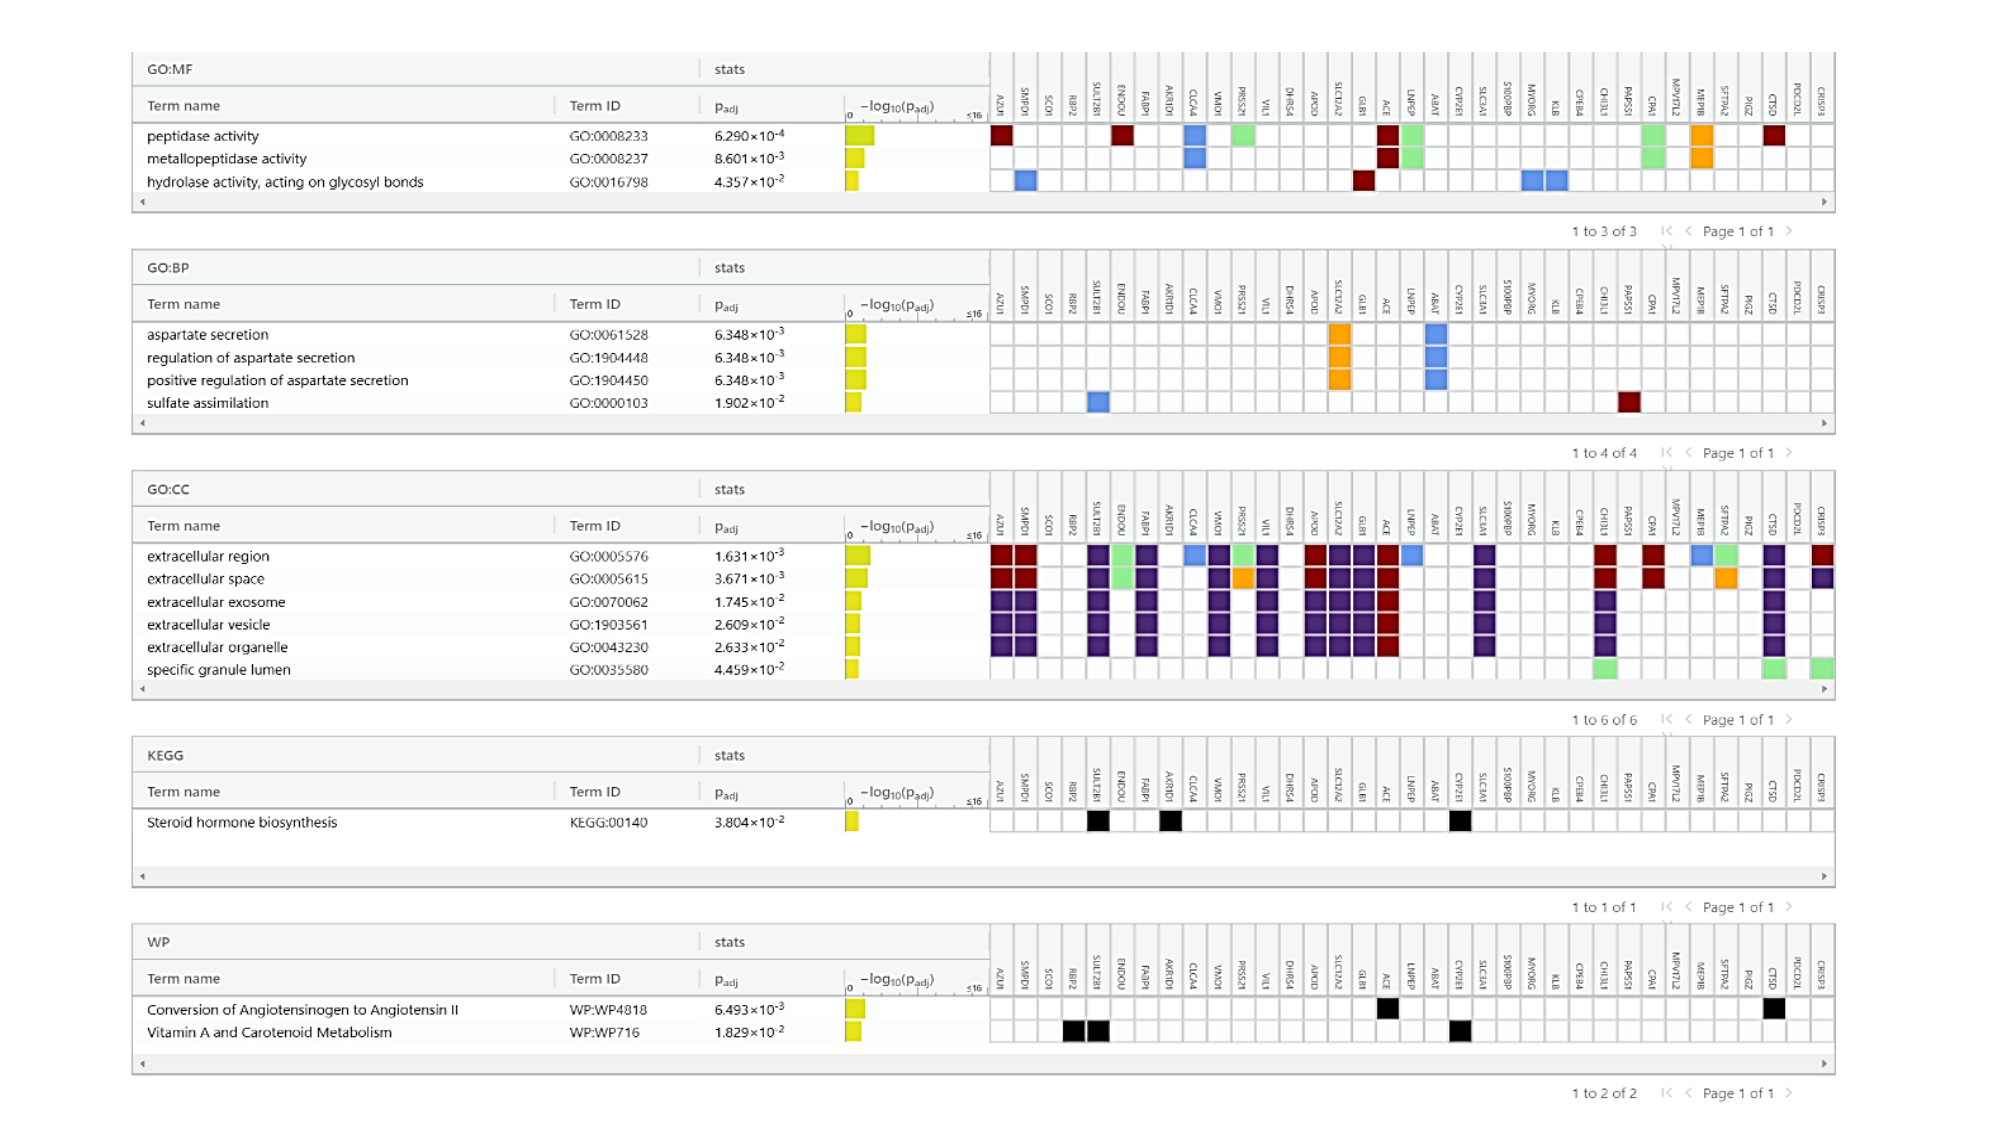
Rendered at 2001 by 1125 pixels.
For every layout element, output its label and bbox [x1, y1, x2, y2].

picture [13, 52, 1926, 1106]
